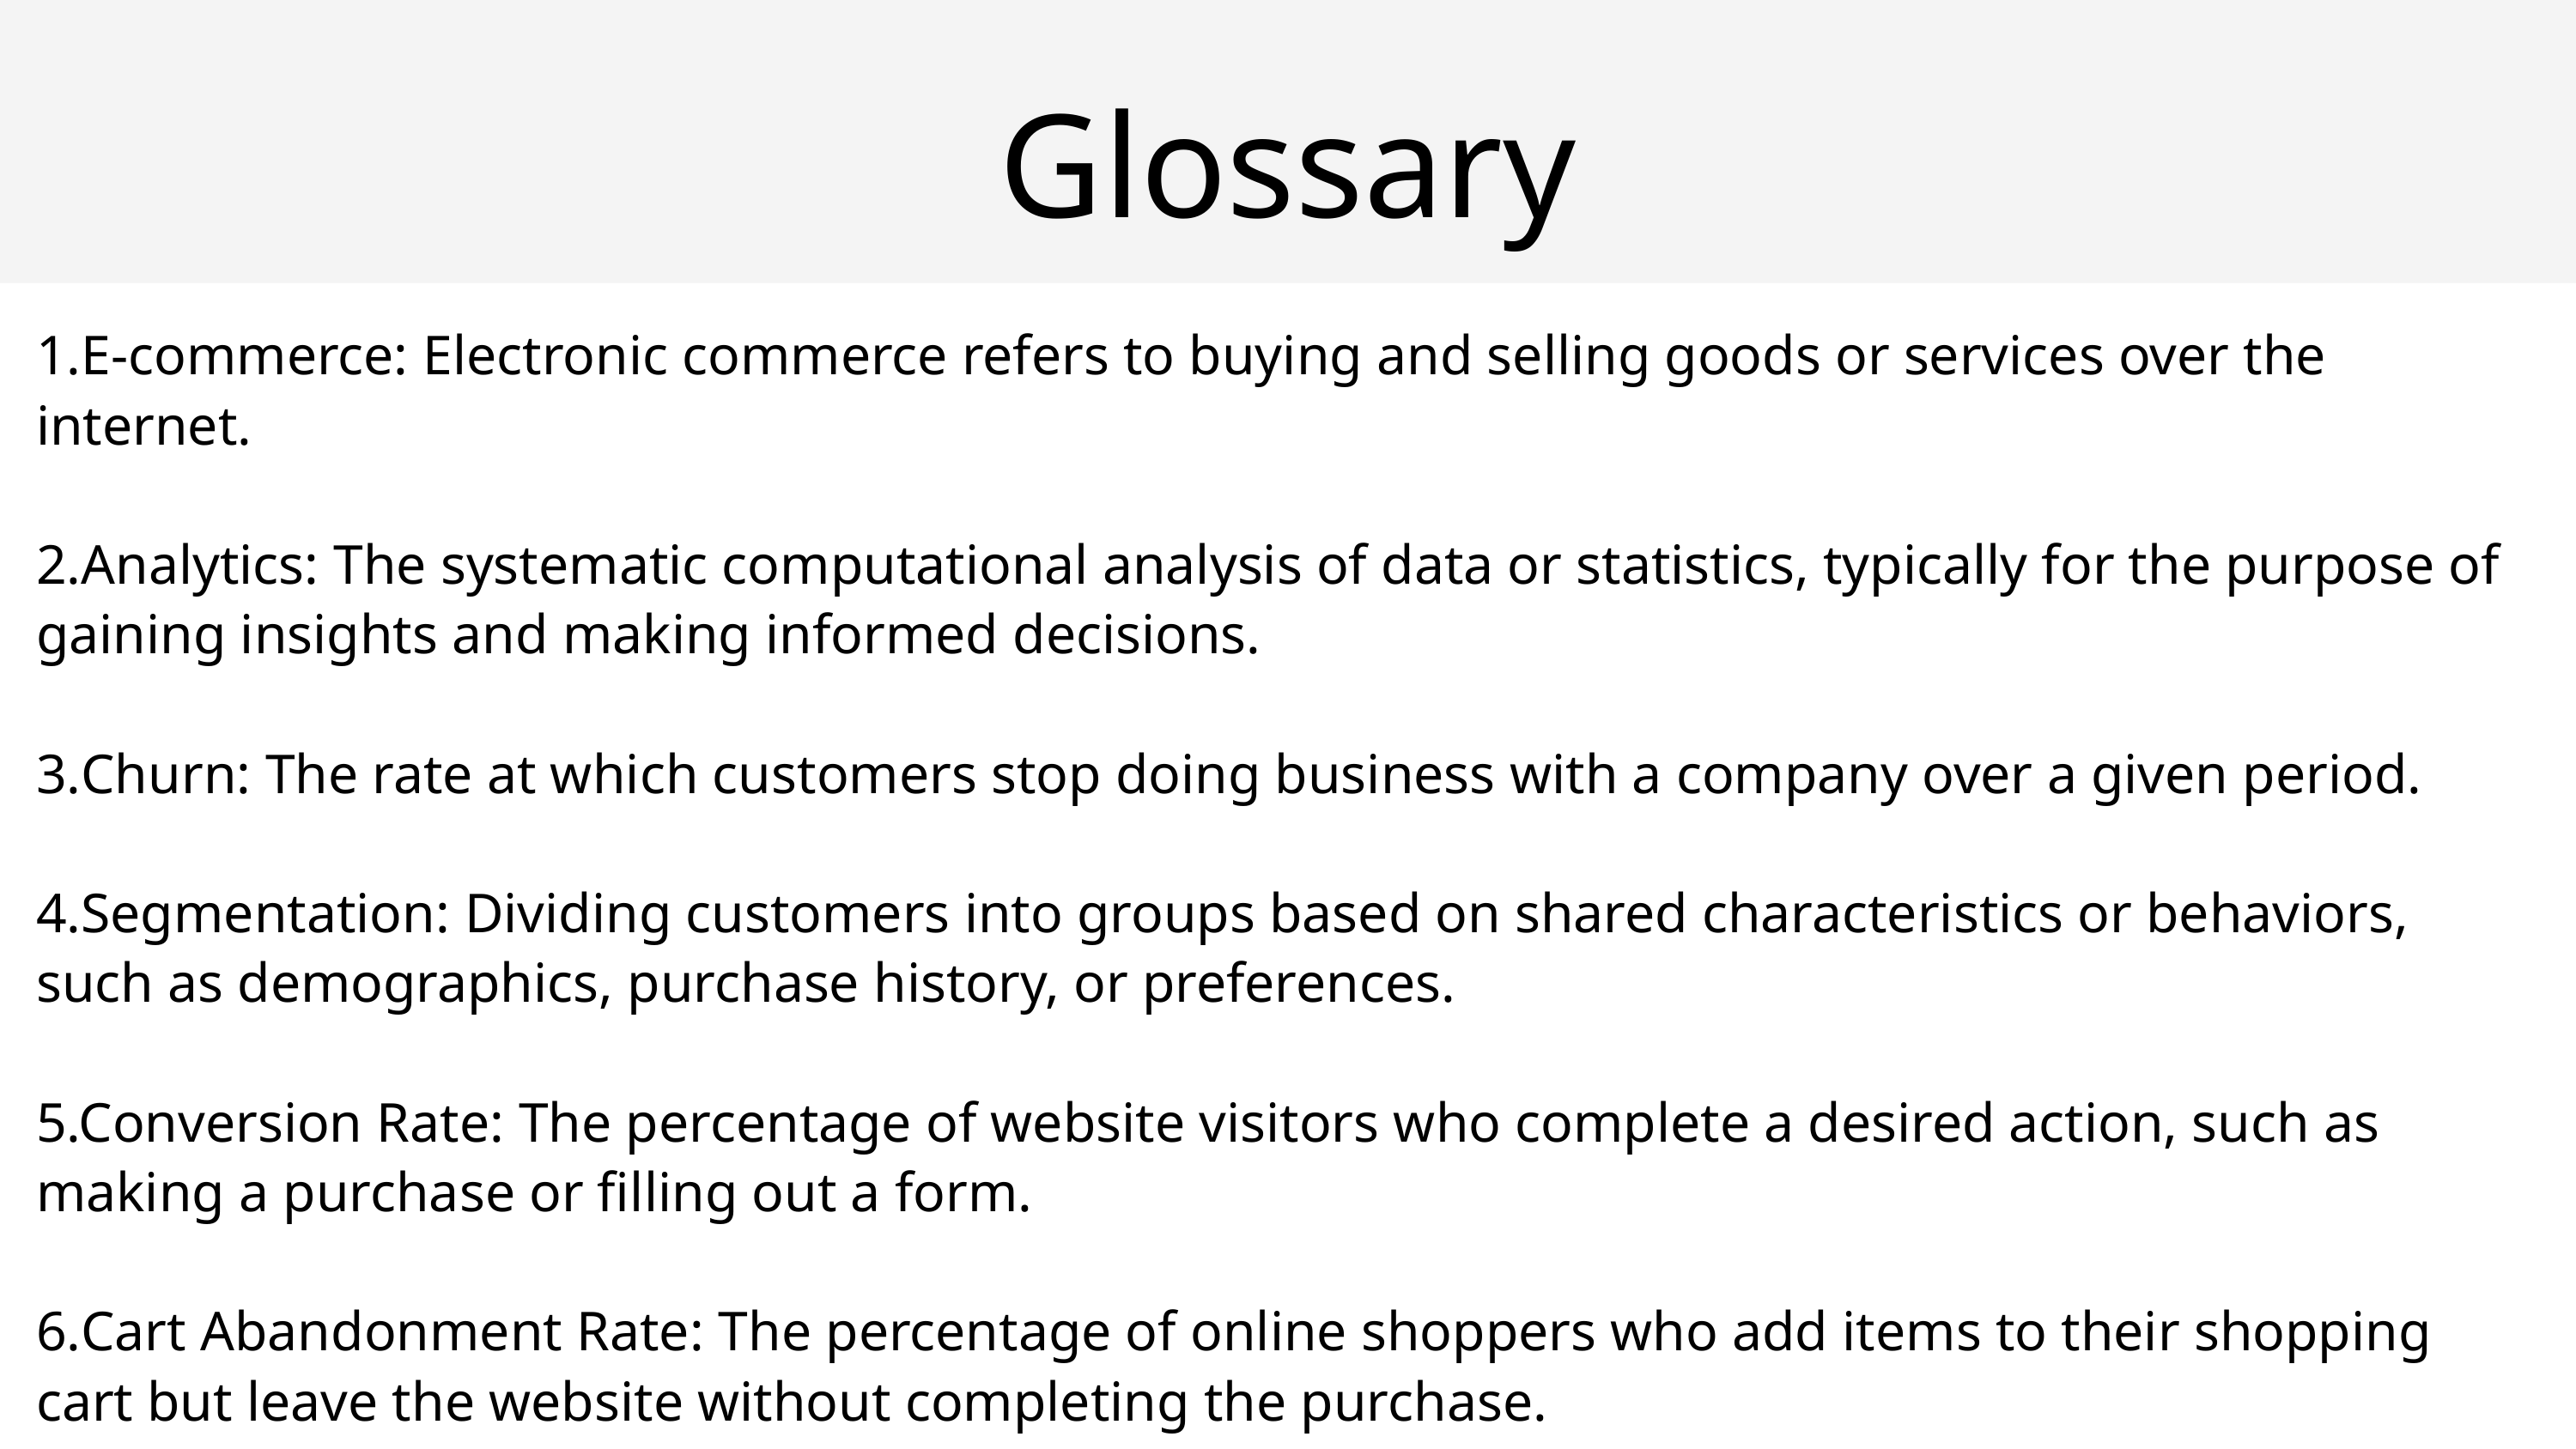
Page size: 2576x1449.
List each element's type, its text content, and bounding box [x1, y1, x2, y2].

text_box [0, 0, 2576, 283]
text_box 1.E-commerce: Electronic commerce refers to buying and selling goods or services over the internet. 2.Analytics: The systematic computational analysis of data or statistics, typically for the purpose of gaining insights and making informed decisions. 3.Churn: The rate at which customers stop doing business with a company over a given period. 4.Segmentation: Dividing customers into groups based on shared characteristics or behaviors, such as demographics, purchase history, or preferences. 5.Conversion Rate: The percentage of website visitors who complete a desired action, such as making a purchase or filling out a form. 6.Cart Abandonment Rate: The percentage of online shoppers who add items to their shopping cart but leave the website without completing the purchase. [36, 316, 2540, 1449]
text_box Glossary [975, 45, 1601, 246]
